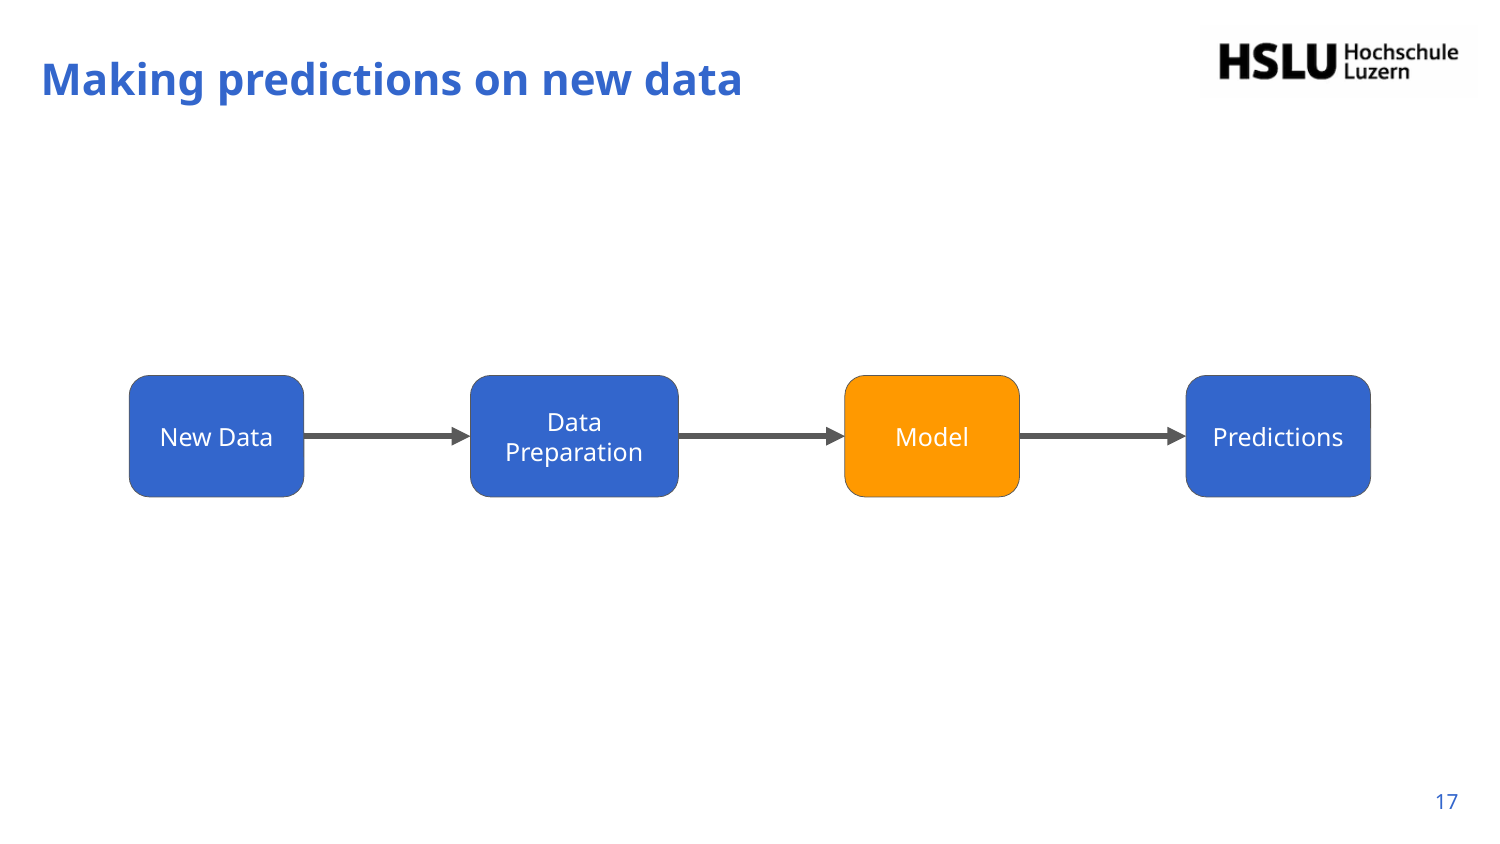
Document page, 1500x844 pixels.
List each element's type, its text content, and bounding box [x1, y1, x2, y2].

picture [1200, 25, 1478, 98]
text_box Data Preparation [470, 375, 679, 497]
slide_number ‹#› [1383, 785, 1474, 821]
text_box Model [844, 375, 1020, 497]
text_box New Data [129, 375, 304, 497]
text_box Predictions [1186, 375, 1371, 497]
title Making predictions on new data [25, 23, 835, 118]
